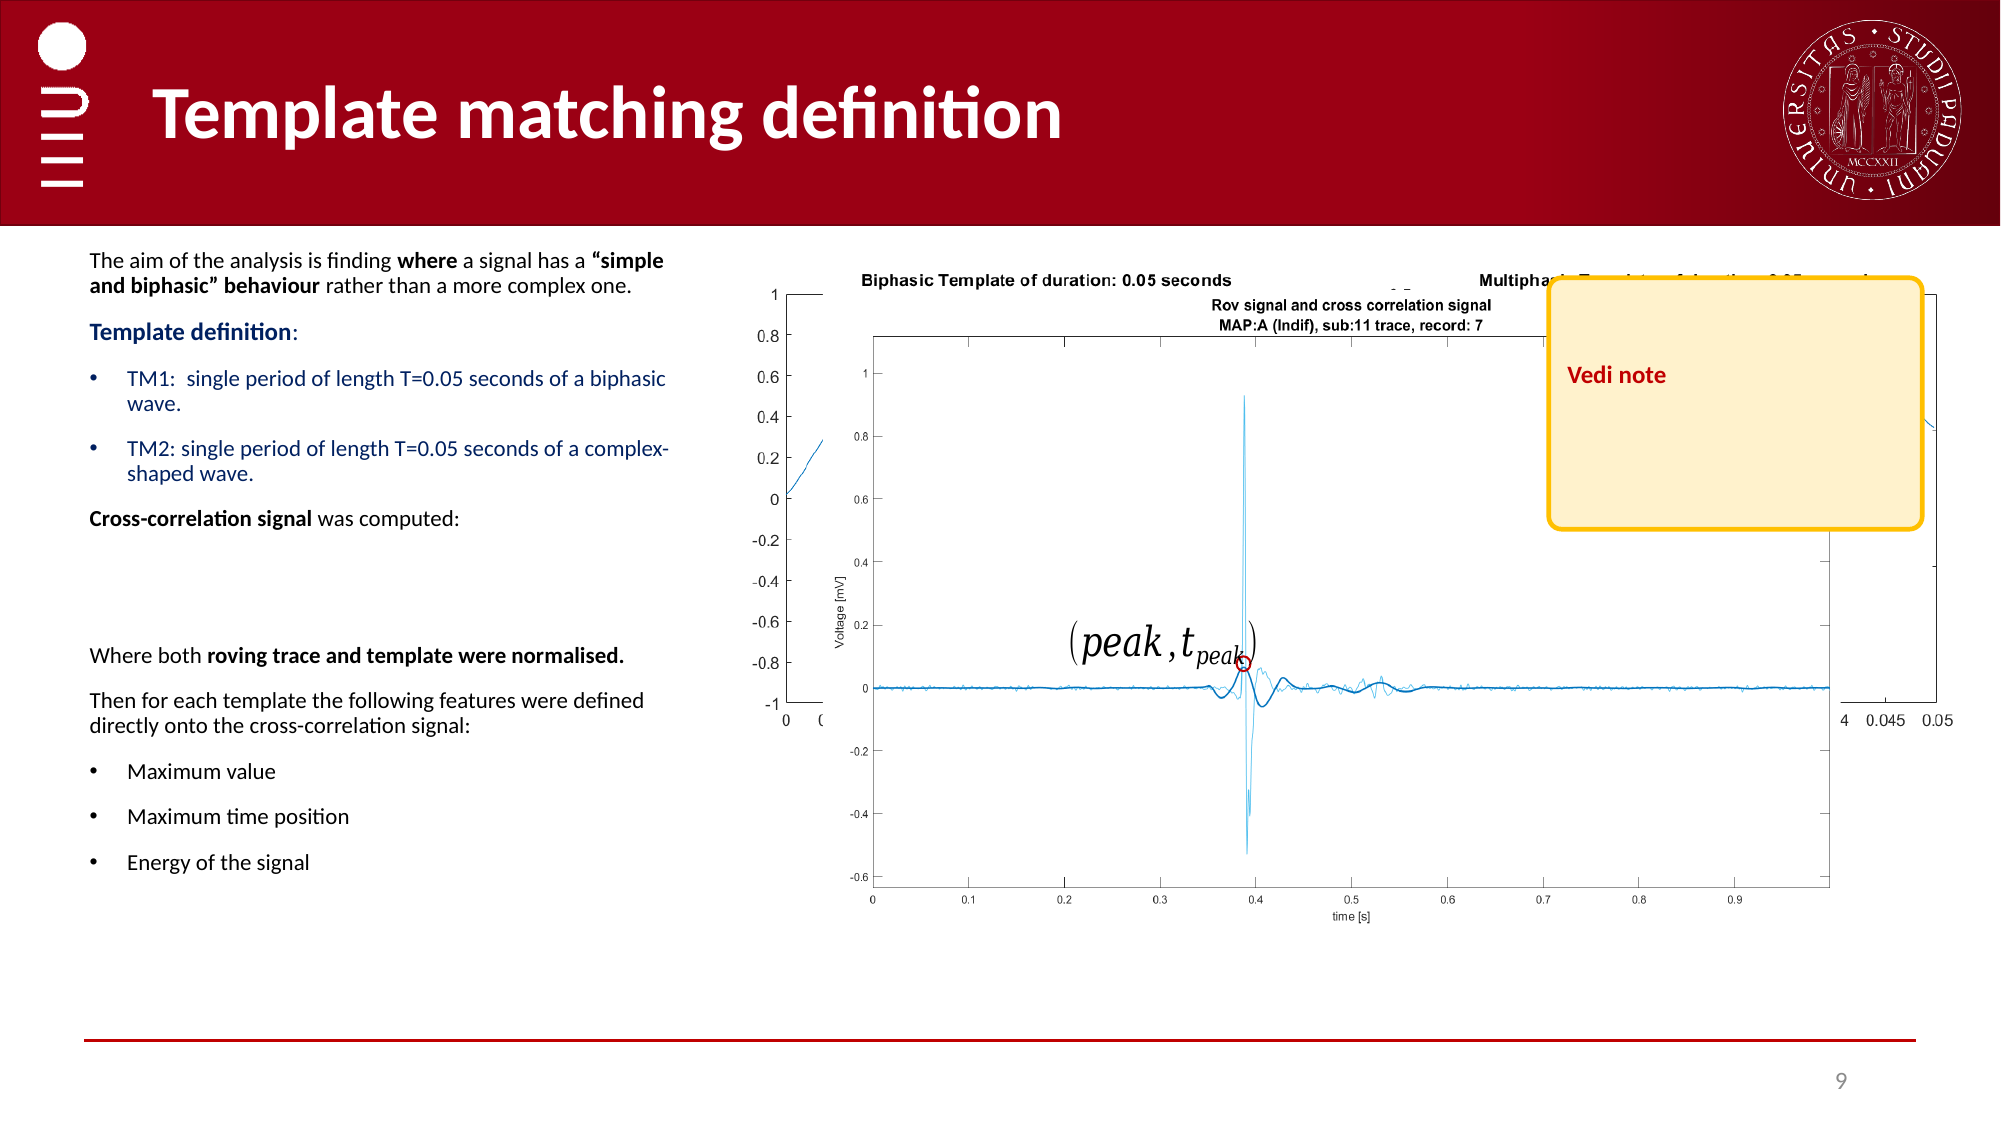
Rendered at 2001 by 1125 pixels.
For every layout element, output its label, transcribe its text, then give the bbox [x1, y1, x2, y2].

title Template matching definition [137, 34, 1763, 194]
slide_number 9 [1412, 1049, 1863, 1110]
picture [1783, 20, 1963, 200]
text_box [822, 289, 1841, 925]
picture [699, 256, 2000, 759]
